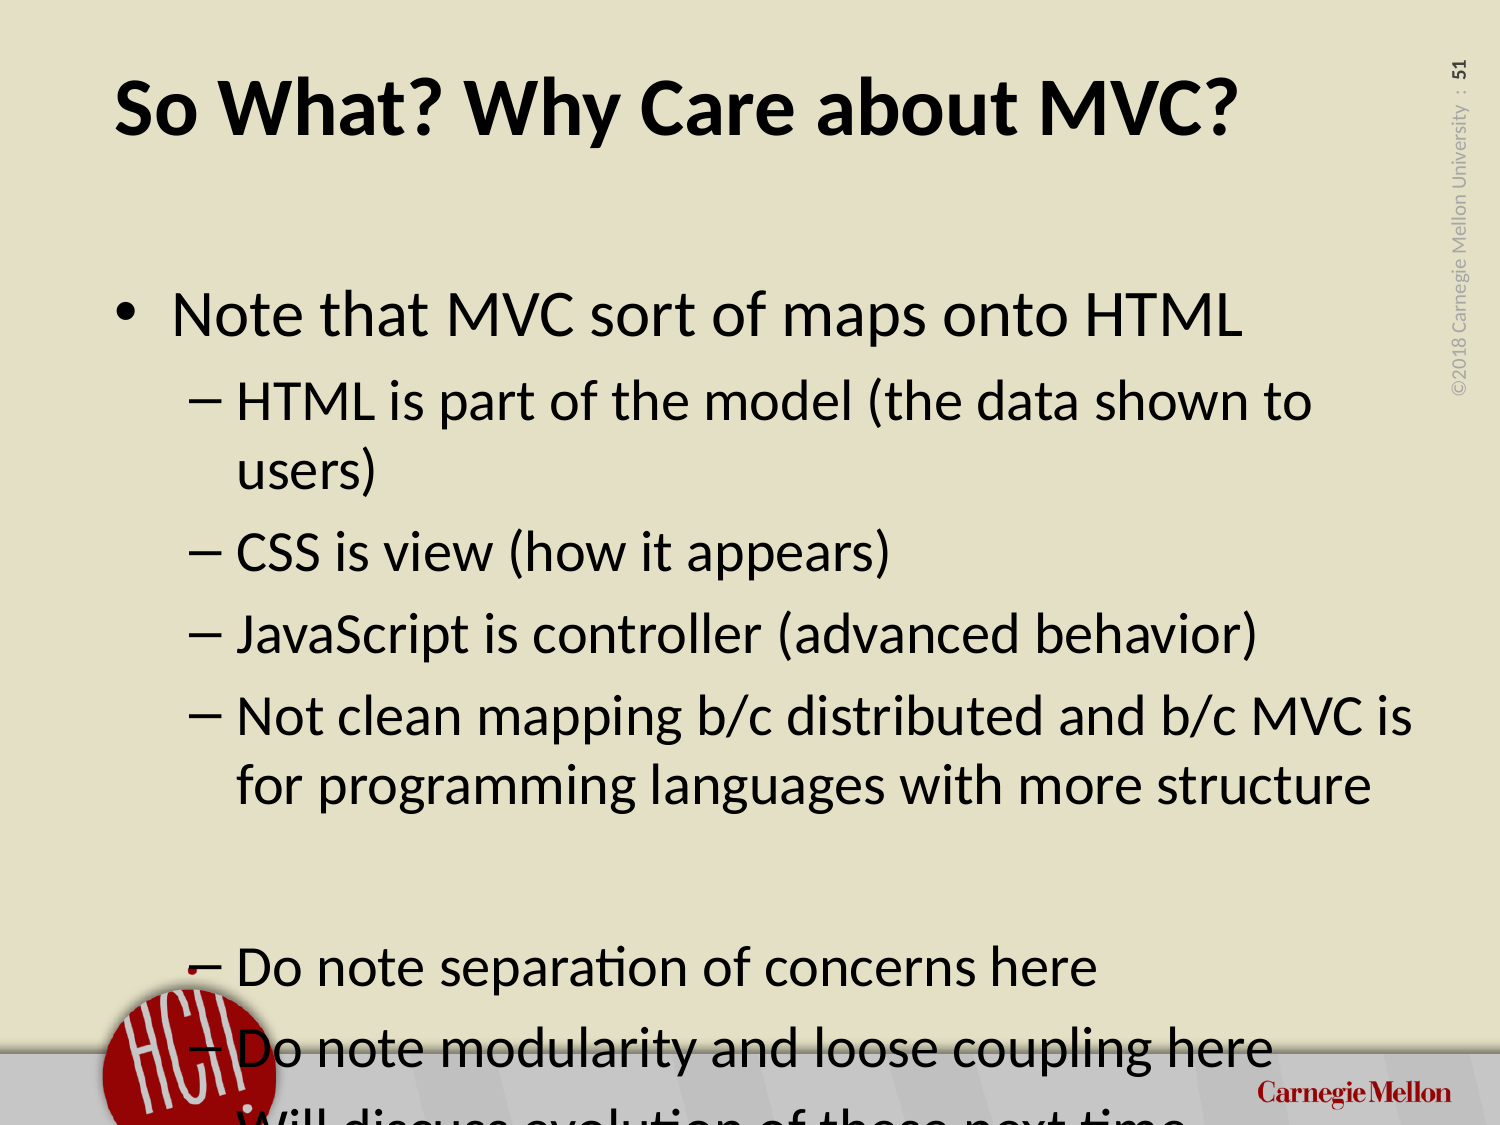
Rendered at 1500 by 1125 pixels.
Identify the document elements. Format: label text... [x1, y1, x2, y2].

list Note that MVC sort of maps onto HTML HTML is part of the model (the data shown to users) CSS is view (how it appears) JavaScript is controller (advanced behavior) Not clean mapping b/c distributed and b/c MVC is for programming languages with more structure Do note separation of concerns here Do note modularity and loose coupling here Will discuss evolution of these next time [99, 262, 1463, 1005]
title So What? Why Care about MVC? [99, 45, 1425, 233]
picture [0, 0, 1500, 1125]
